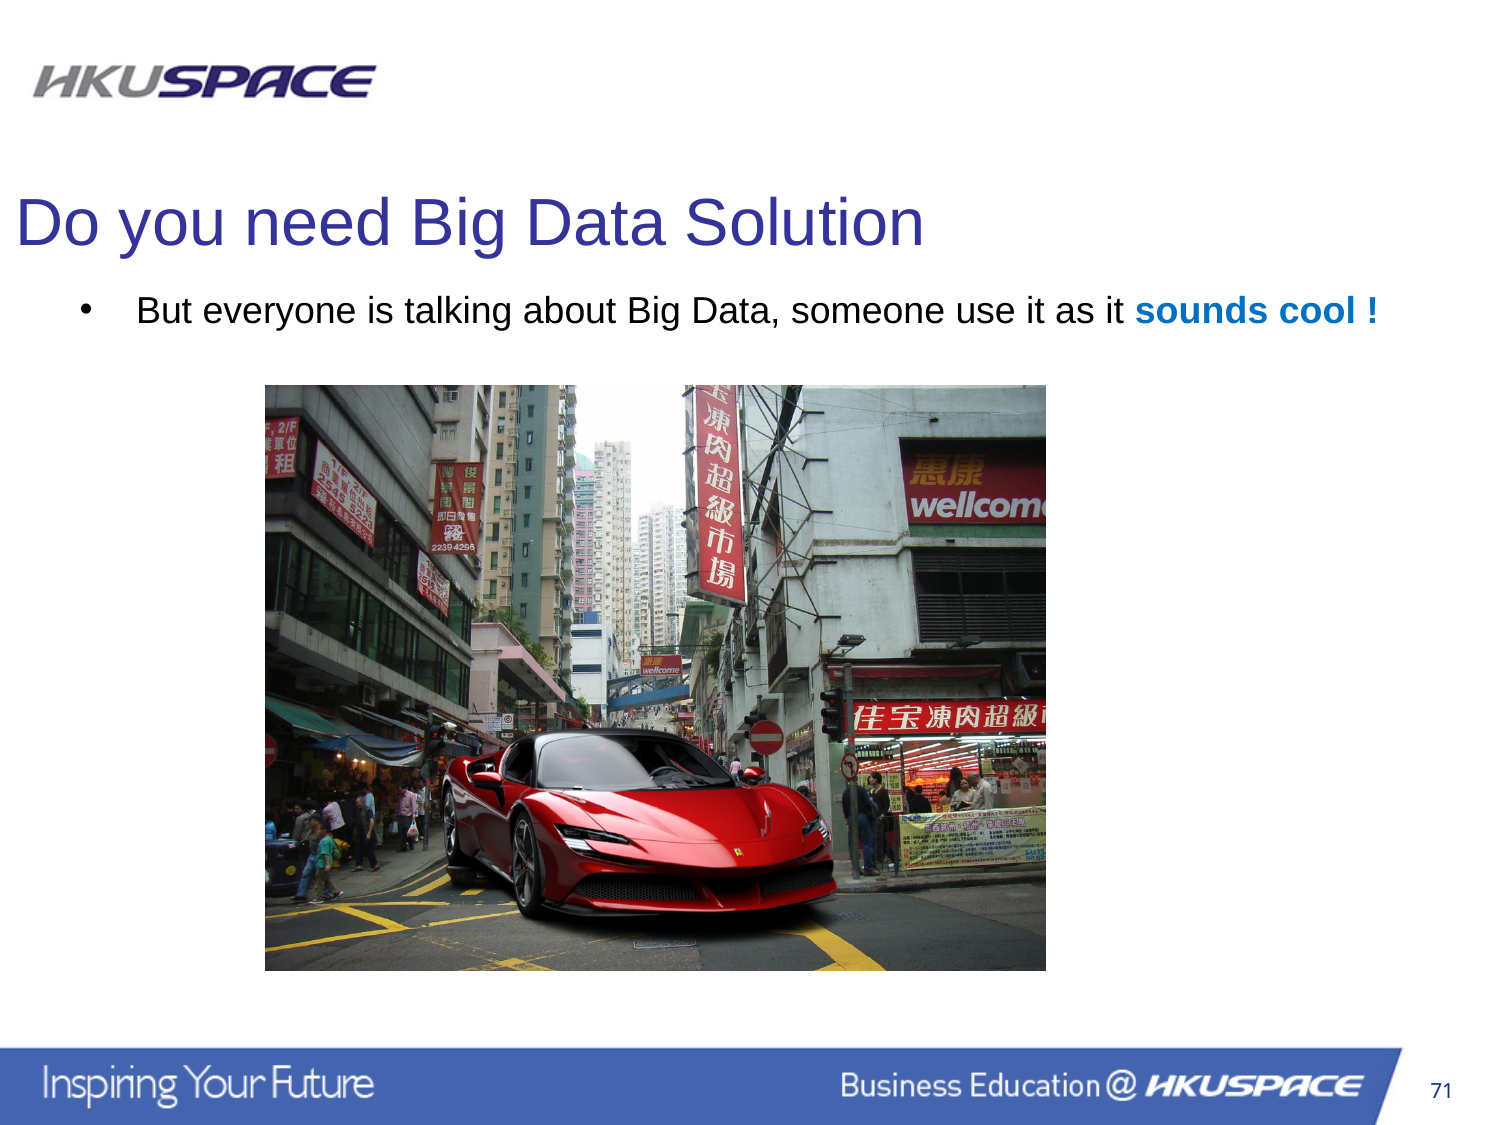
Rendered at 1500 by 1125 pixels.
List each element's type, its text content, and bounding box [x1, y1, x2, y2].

text_box But everyone is talking about Big Data, someone use it as it sounds cool ! [64, 278, 1483, 409]
slide_number 71 [1415, 1070, 1499, 1125]
title Do you need Big Data Solution [0, 101, 1325, 266]
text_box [265, 385, 1046, 992]
picture [0, 0, 1500, 1125]
